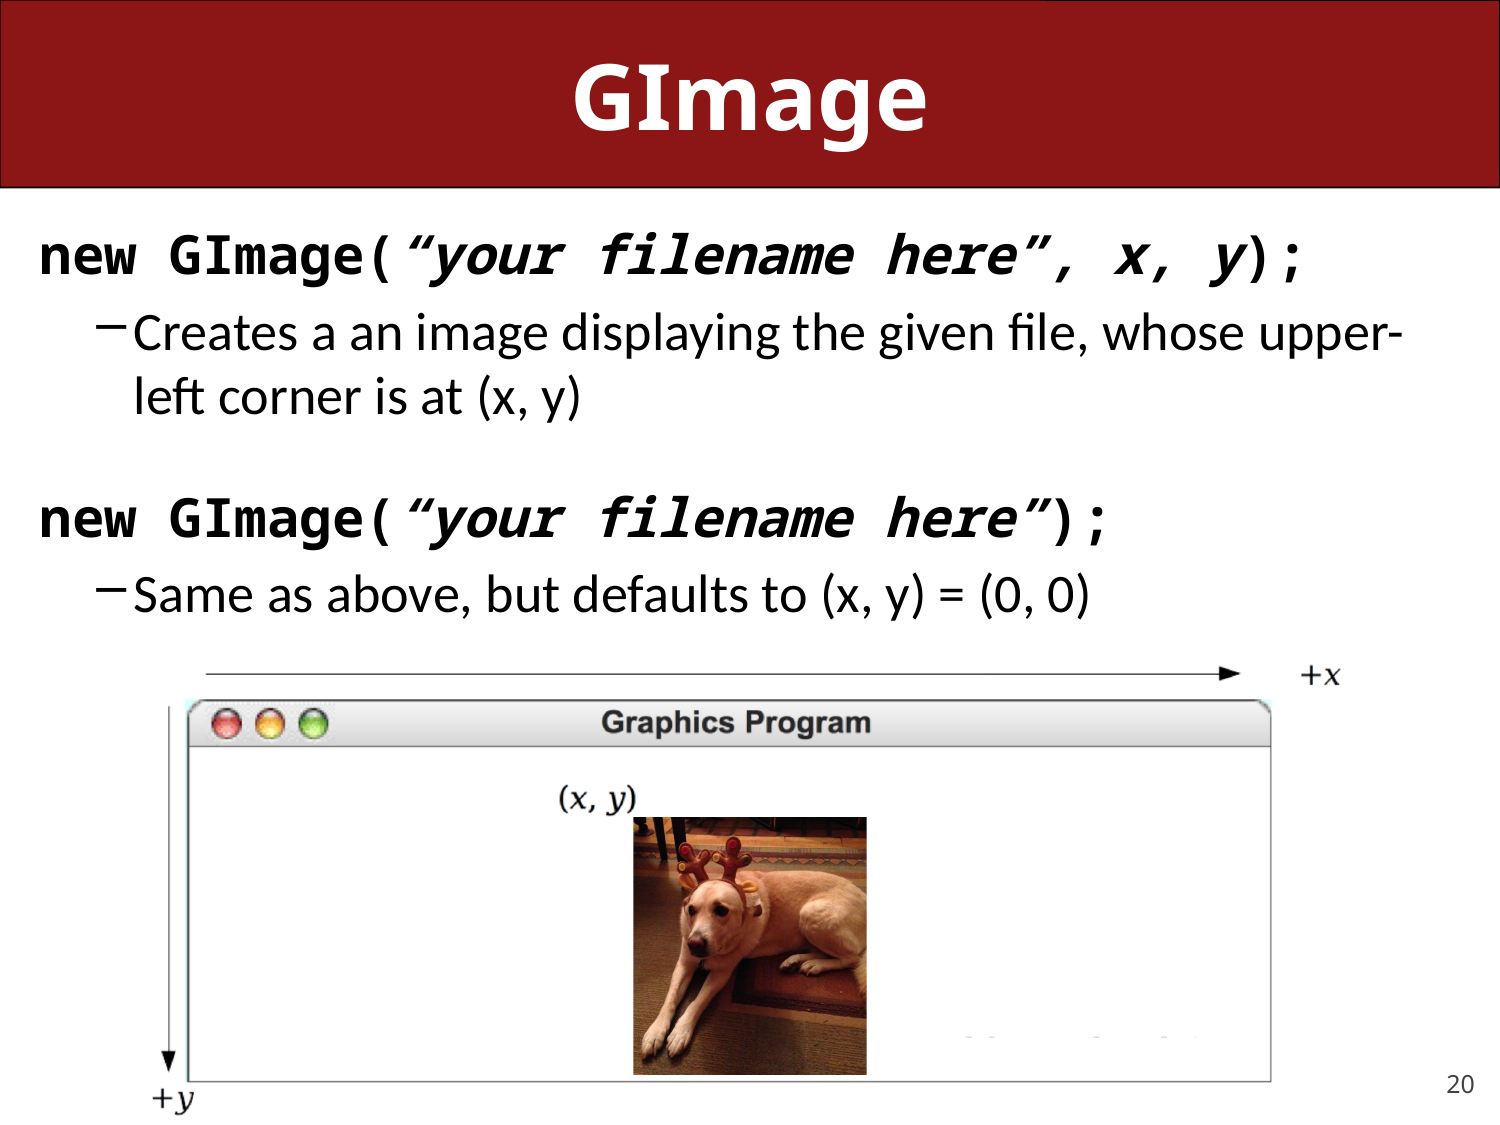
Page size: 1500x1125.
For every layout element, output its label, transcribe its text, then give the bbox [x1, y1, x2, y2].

picture [148, 652, 1351, 1125]
title GImage [75, 0, 1425, 188]
list new GImage(“your filename here”, x, y); Creates a an image displaying the given file, whose upper-left corner is at (x, y) new GImage(“your filename here”); Same as above, but defaults to (x, y) = (0, 0) [24, 212, 1475, 1063]
